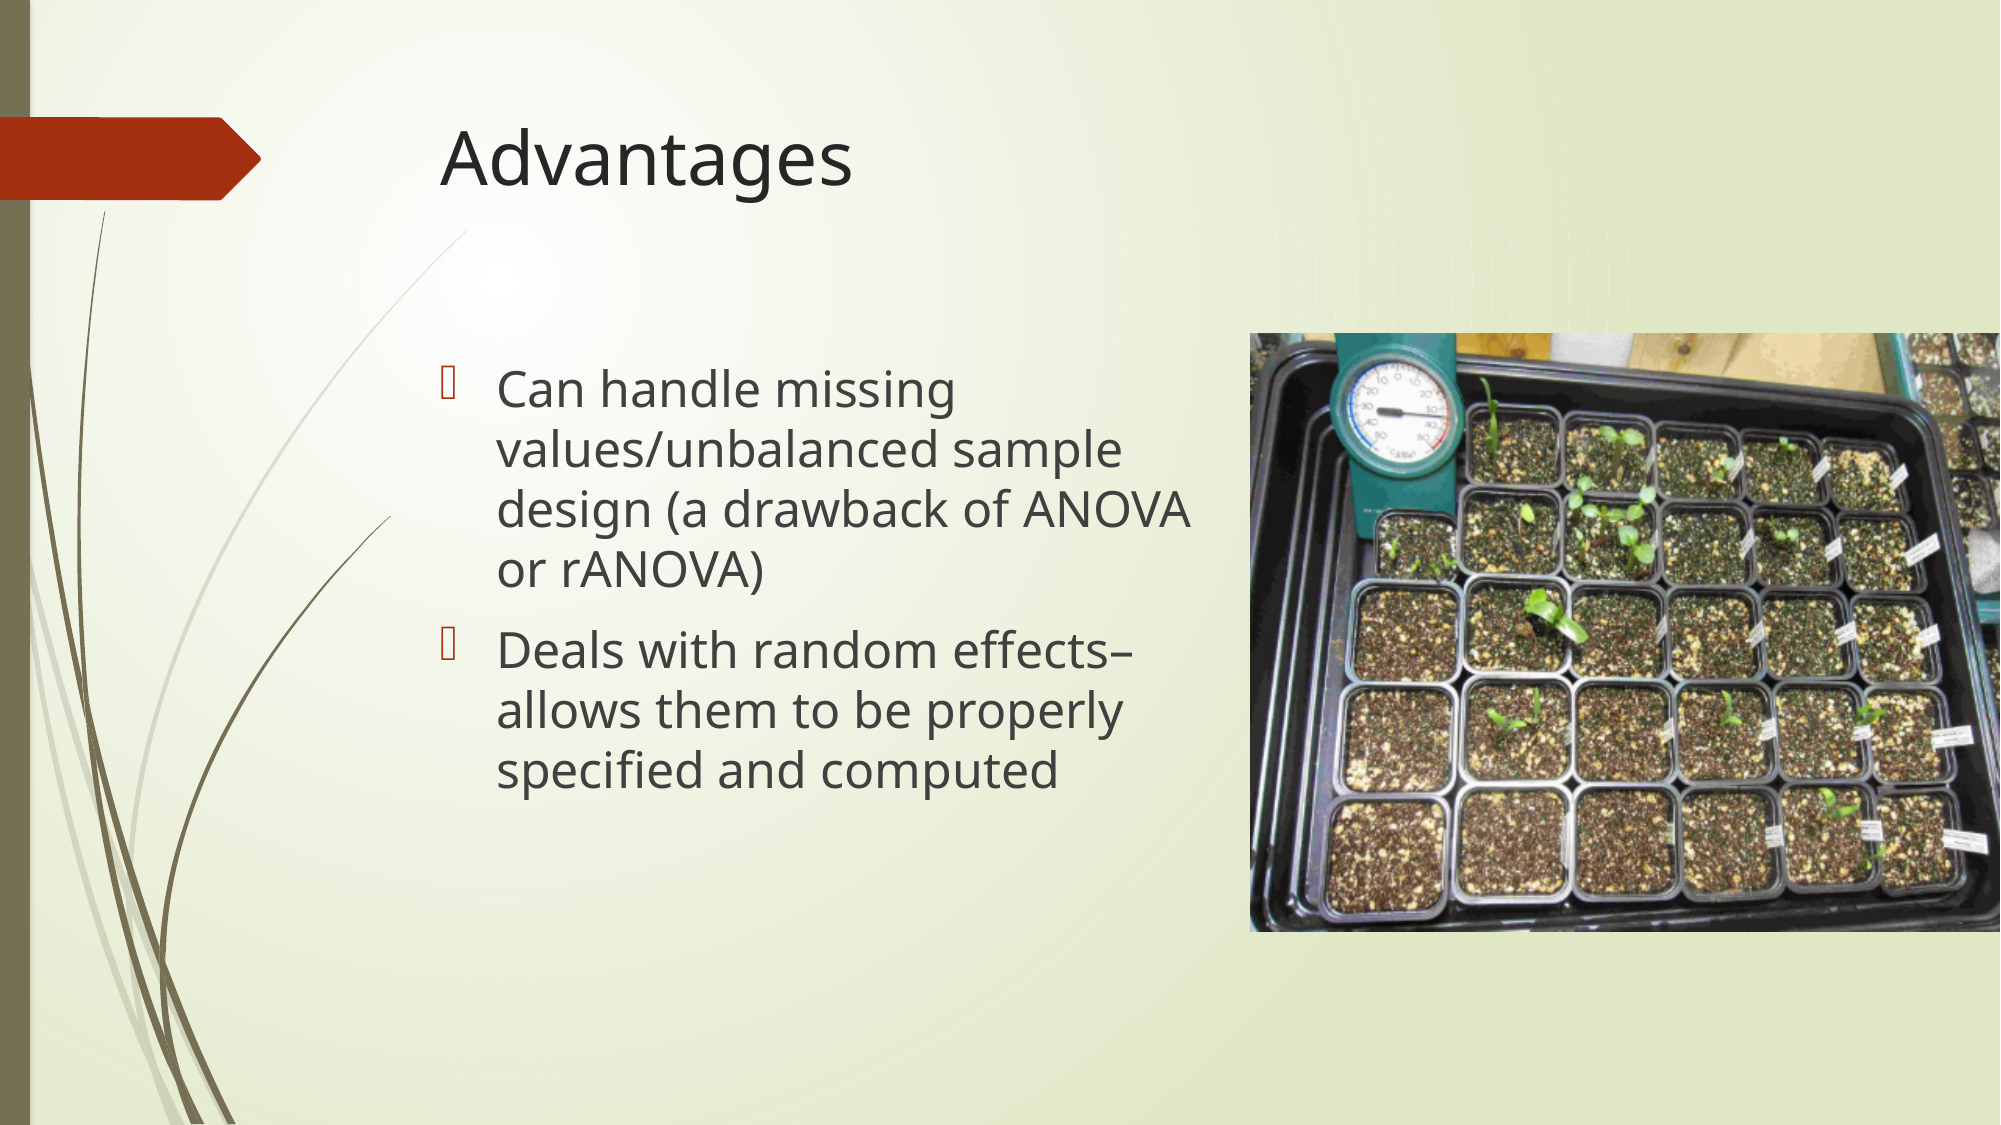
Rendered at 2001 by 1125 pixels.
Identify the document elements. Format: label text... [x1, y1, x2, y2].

title Advantages [425, 102, 1888, 313]
list Can handle missing values/unbalanced sample design (a drawback of ANOVA or rANOVA) Deals with random effects– allows them to be properly specified and computed [424, 350, 1235, 1077]
picture [1249, 333, 2000, 933]
